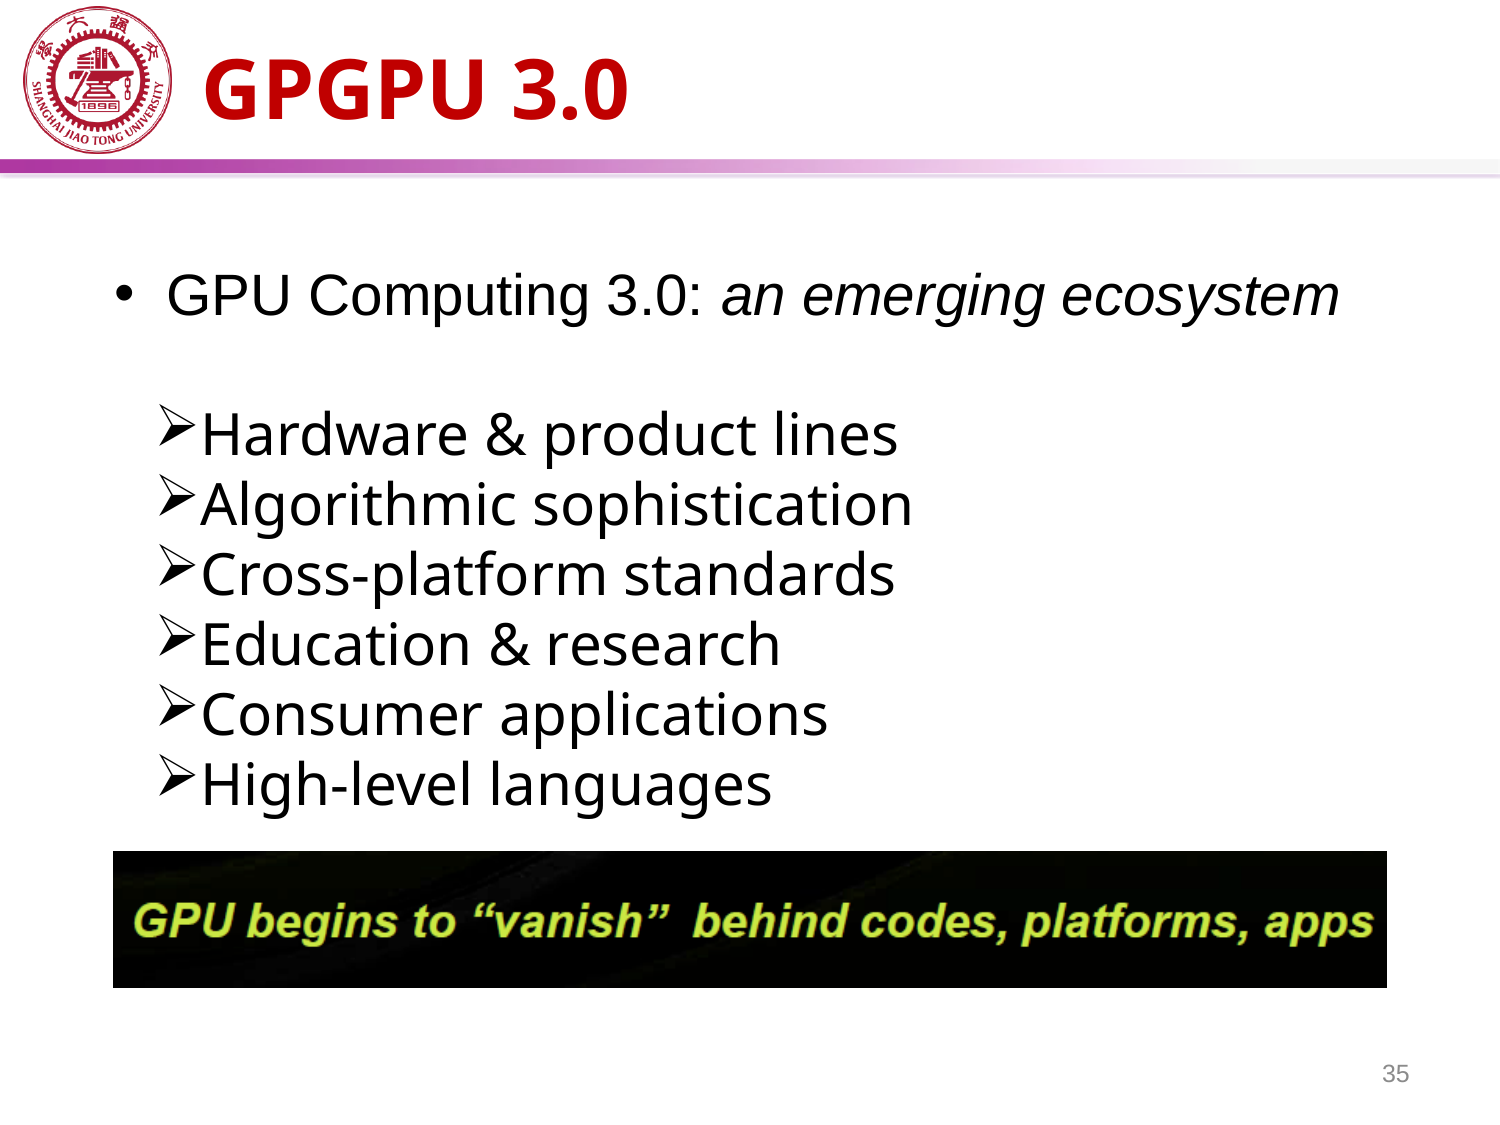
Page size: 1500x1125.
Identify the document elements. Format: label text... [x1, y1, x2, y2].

picture [0, 6, 1500, 179]
text_box GPU Computing 3.0: an emerging ecosystem Hardware & product lines Algorithmic sophistication Cross-platform standards Education & research Consumer applications High-level languages [99, 249, 1400, 825]
slide_number 35 [1074, 1042, 1425, 1103]
picture [112, 851, 1387, 988]
title GPGPU 3.0 [186, 0, 1472, 172]
